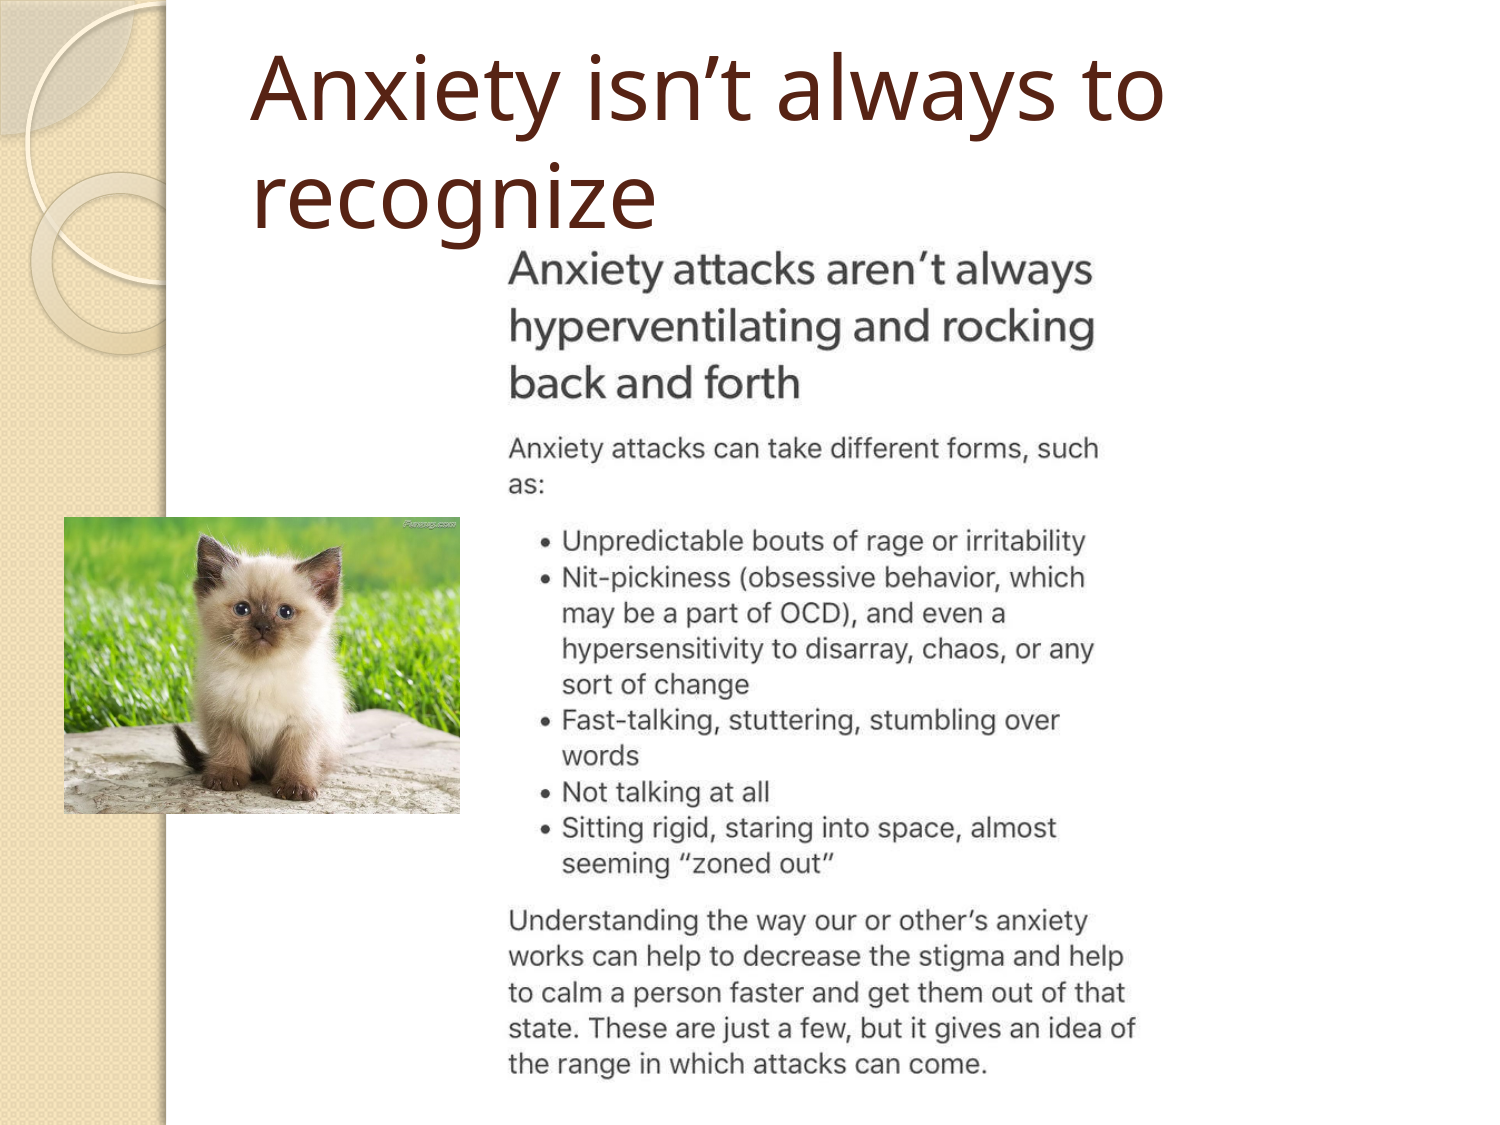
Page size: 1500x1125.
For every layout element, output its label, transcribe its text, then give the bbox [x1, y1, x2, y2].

picture [64, 517, 461, 814]
title Anxiety isn’t always to recognize [235, 45, 1466, 233]
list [489, 237, 1158, 1094]
